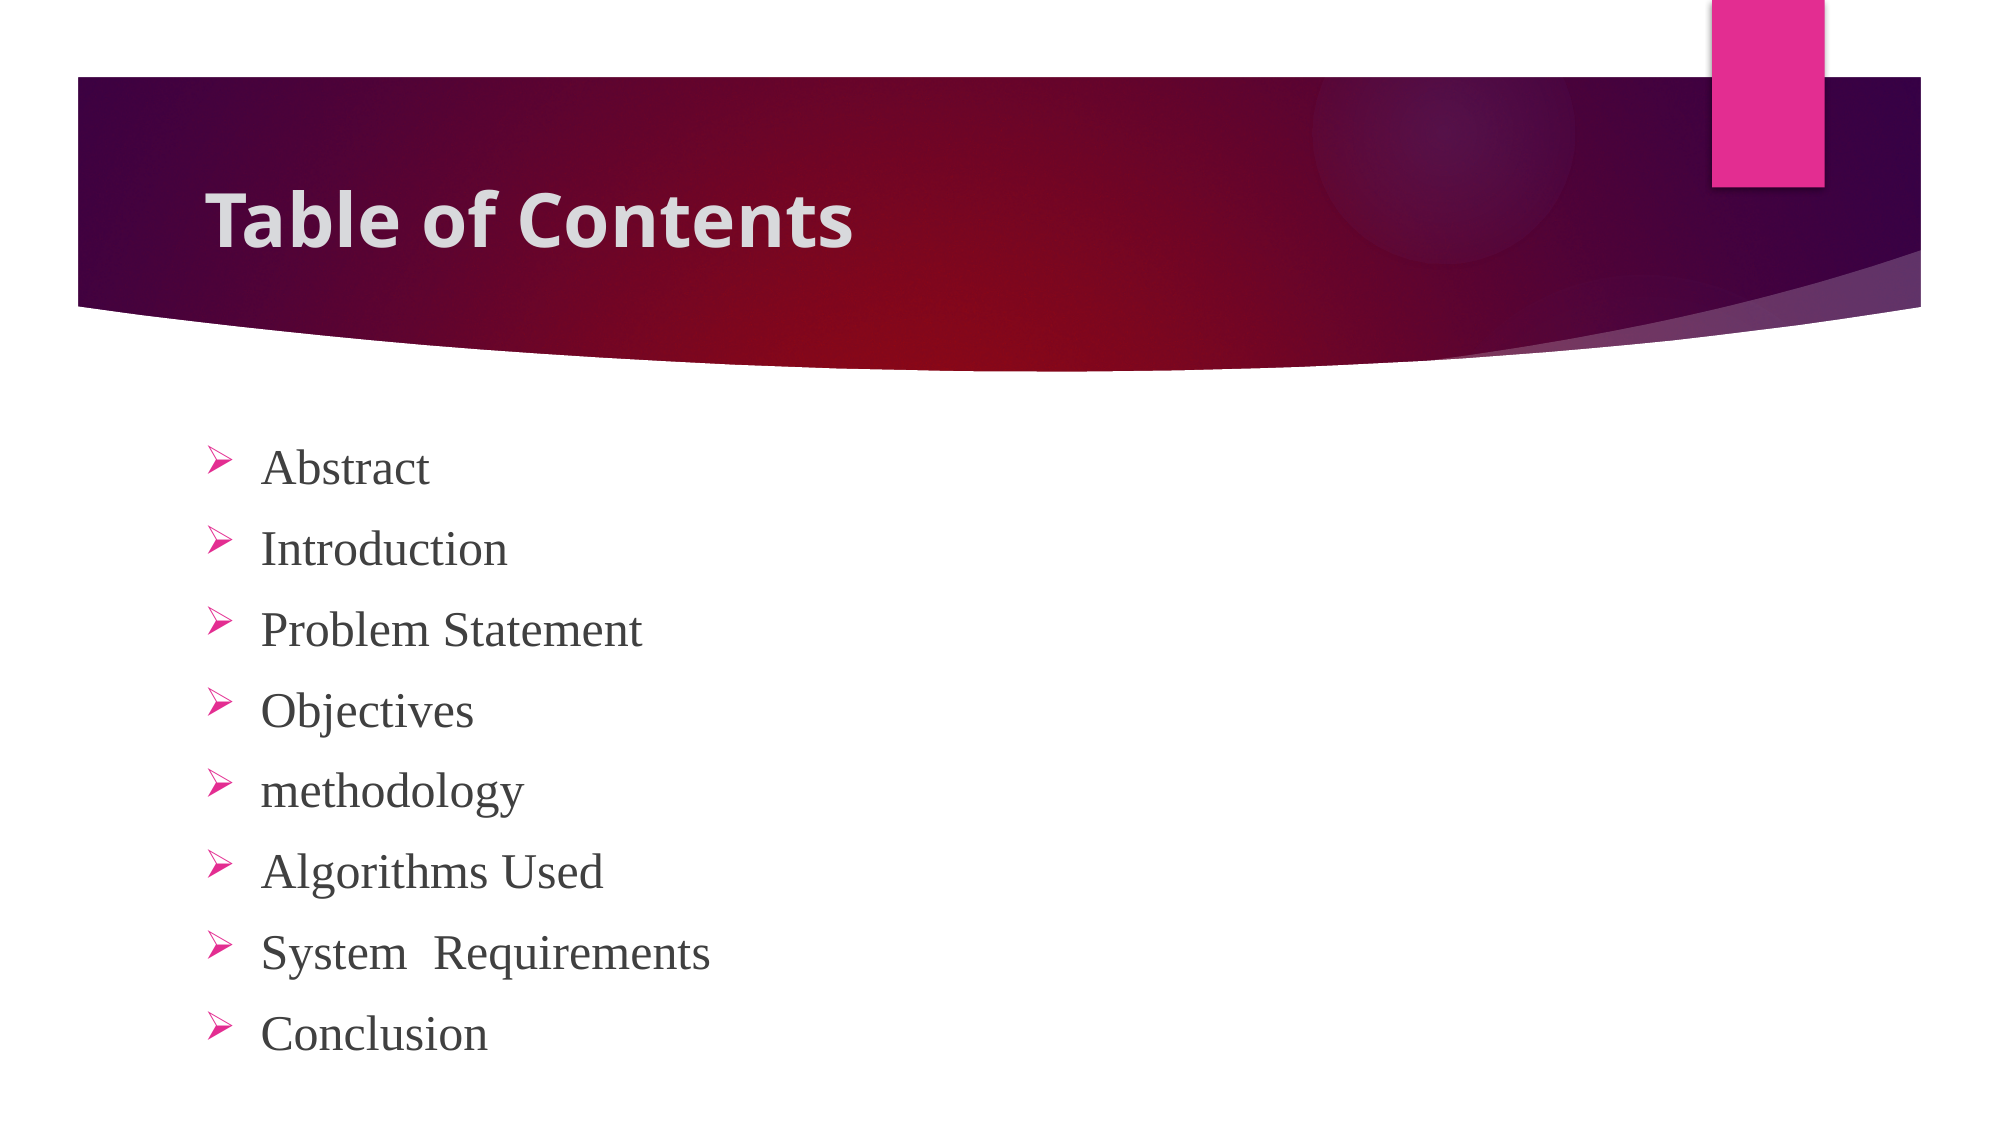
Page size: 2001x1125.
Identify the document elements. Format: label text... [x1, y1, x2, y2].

title Table of Contents [189, 159, 1627, 276]
list Abstract Introduction Problem Statement Objectives methodology Algorithms Used System Requirements Conclusion [189, 427, 1638, 988]
